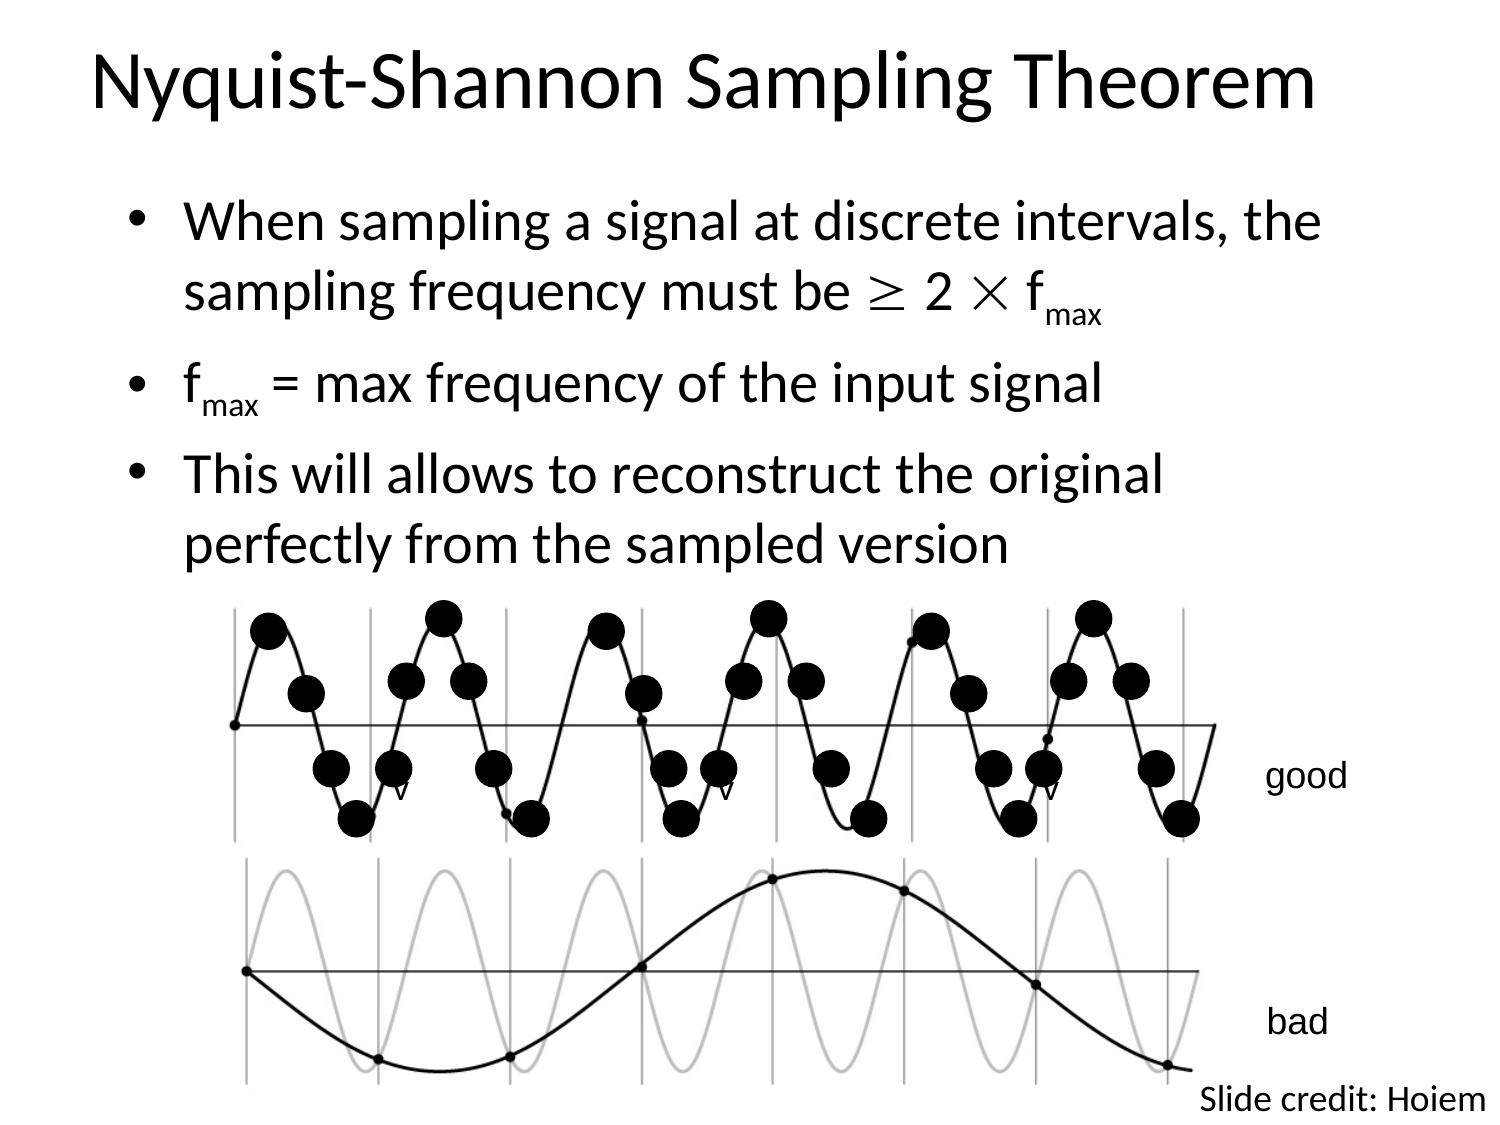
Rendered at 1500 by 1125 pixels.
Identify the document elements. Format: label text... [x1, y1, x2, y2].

list When sampling a signal at discrete intervals, the sampling frequency must be  2  fmax fmax = max frequency of the input signal This will allows to reconstruct the original perfectly from the sampled version [112, 174, 1388, 850]
title Nyquist-Shannon Sampling Theorem [75, 0, 1425, 150]
text_box good [1250, 743, 1363, 804]
text_box Slide credit: Hoiem [1184, 1066, 1500, 1125]
text_box bad [1251, 989, 1344, 1050]
picture [224, 599, 1226, 1094]
